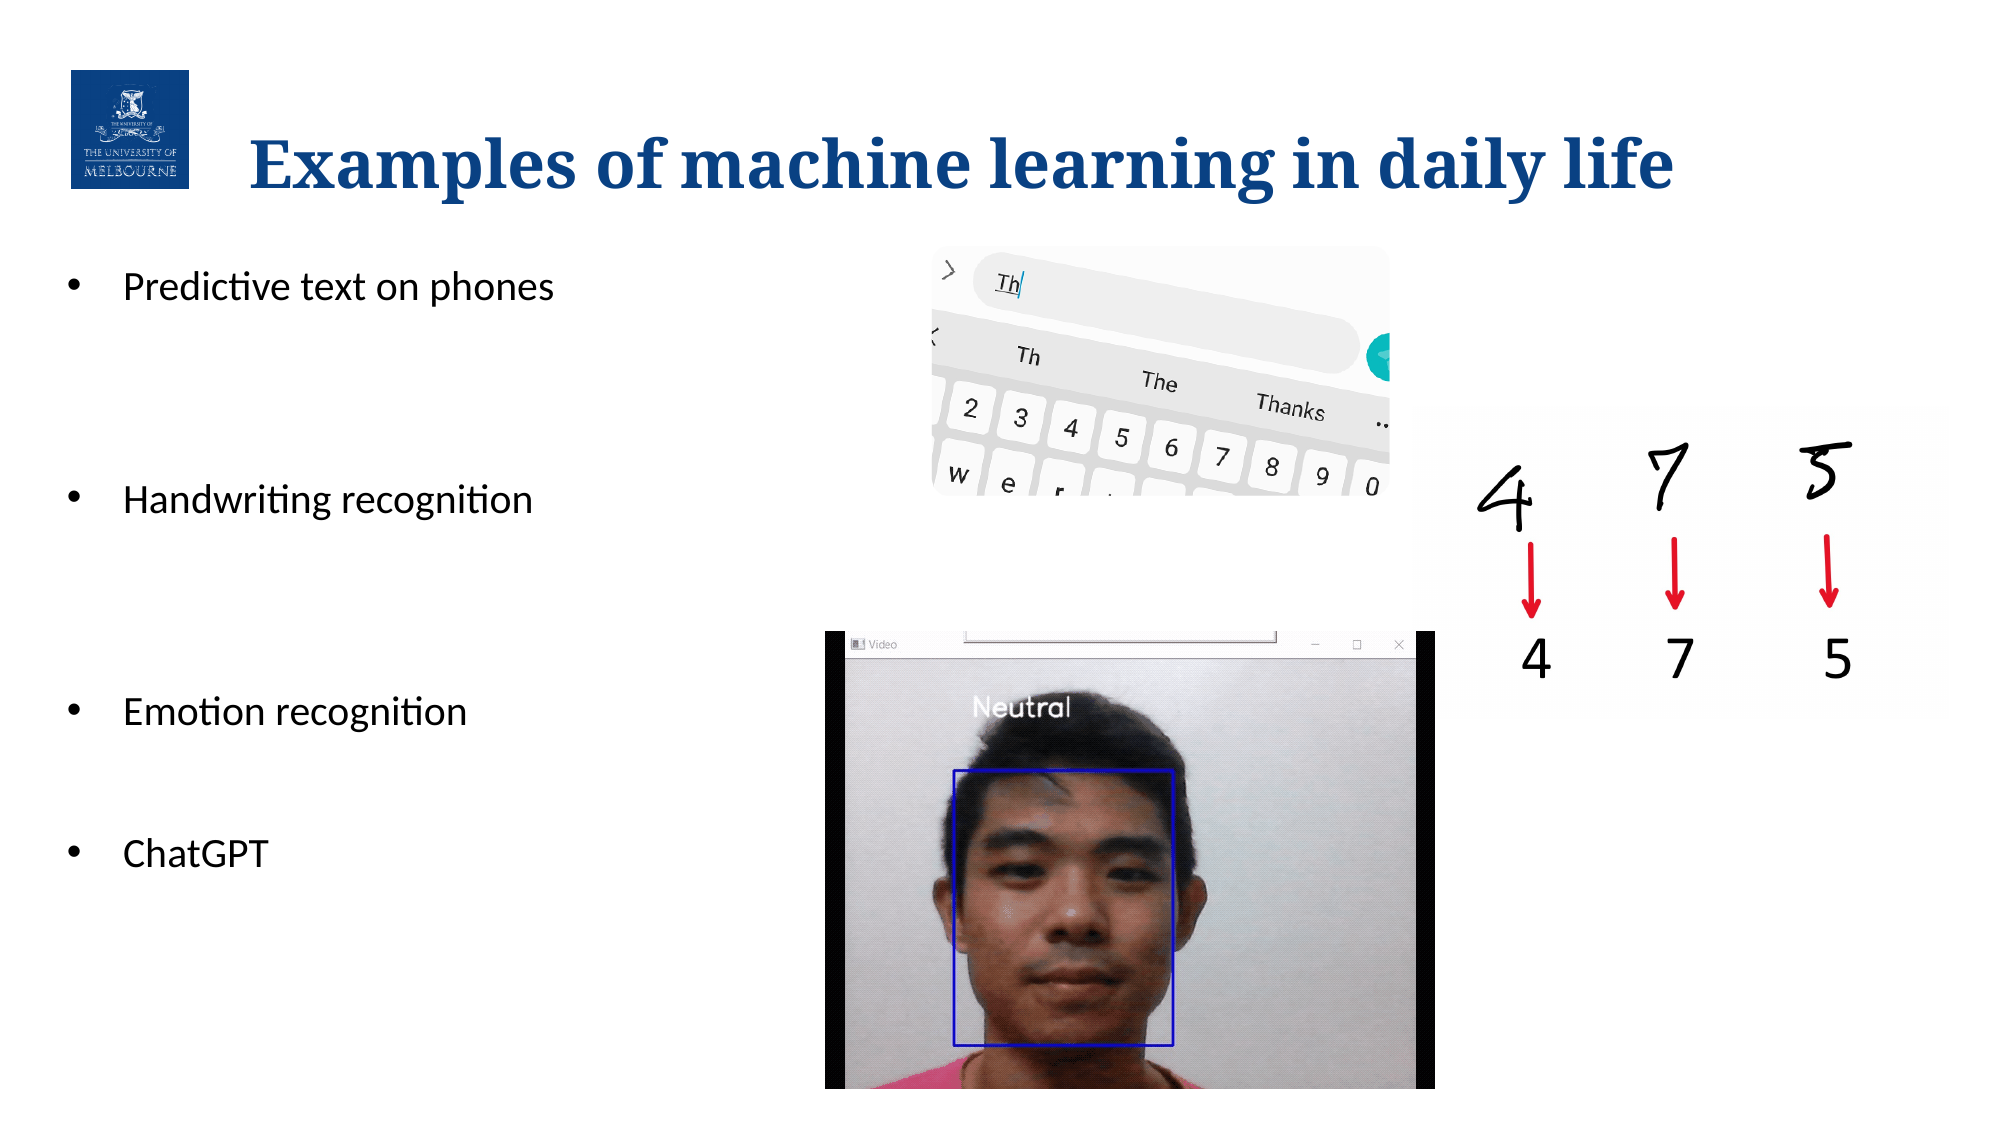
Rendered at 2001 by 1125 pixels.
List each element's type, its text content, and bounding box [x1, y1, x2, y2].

title Examples of machine learning in daily life [234, 64, 1924, 211]
picture [929, 244, 1393, 499]
picture [825, 406, 1949, 1089]
picture [71, 70, 189, 189]
list Predictive text on phones Handwriting recognition Emotion recognition ChatGPT [51, 251, 1924, 970]
